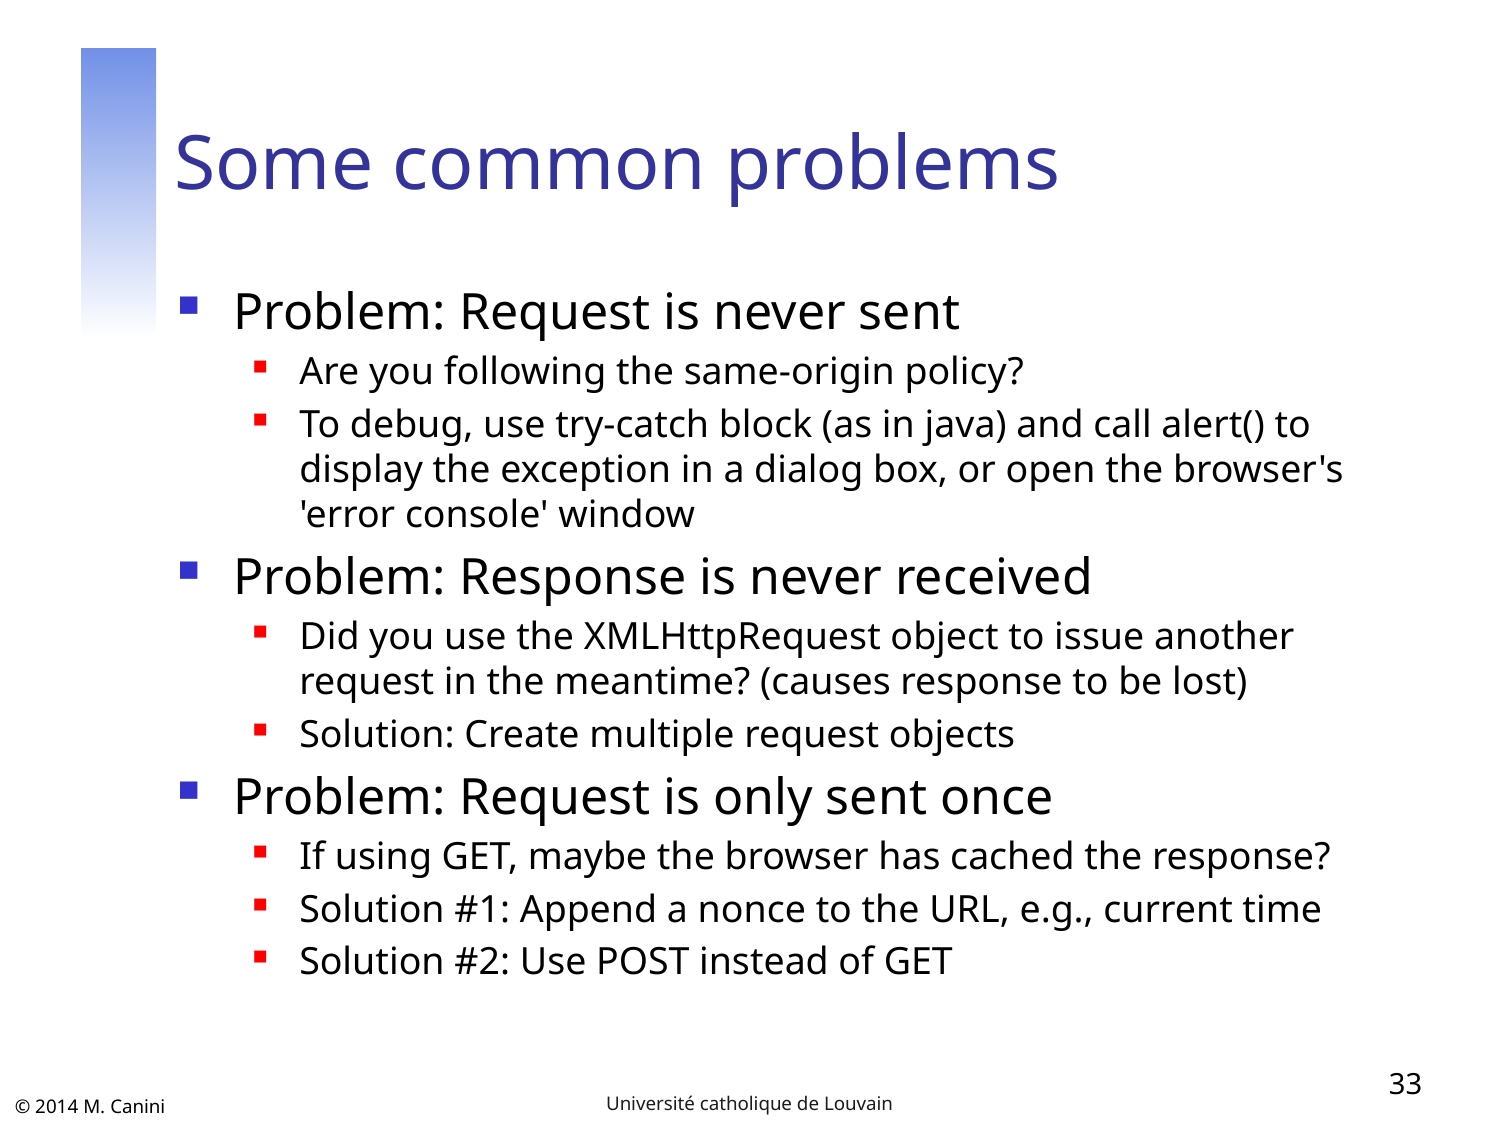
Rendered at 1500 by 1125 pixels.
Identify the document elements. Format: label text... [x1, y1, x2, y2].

title Some common problems [158, 49, 1438, 213]
list Problem: Request is never sent Are you following the same-origin policy? To debug, use try-catch block (as in java) and call alert() to display the exception in a dialog box, or open the browser's 'error console' window Problem: Response is never received Did you use the XMLHttpRequest object to issue another request in the meantime? (causes response to be lost) Solution: Create multiple request objects Problem: Request is only sent once If using GET, maybe the browser has cached the response? Solution #1: Append a nonce to the URL, e.g., current time Solution #2: Use POST instead of GET [162, 271, 1438, 1016]
slide_number 33 [1124, 1037, 1438, 1113]
footer Université catholique de Louvain [512, 1083, 987, 1125]
